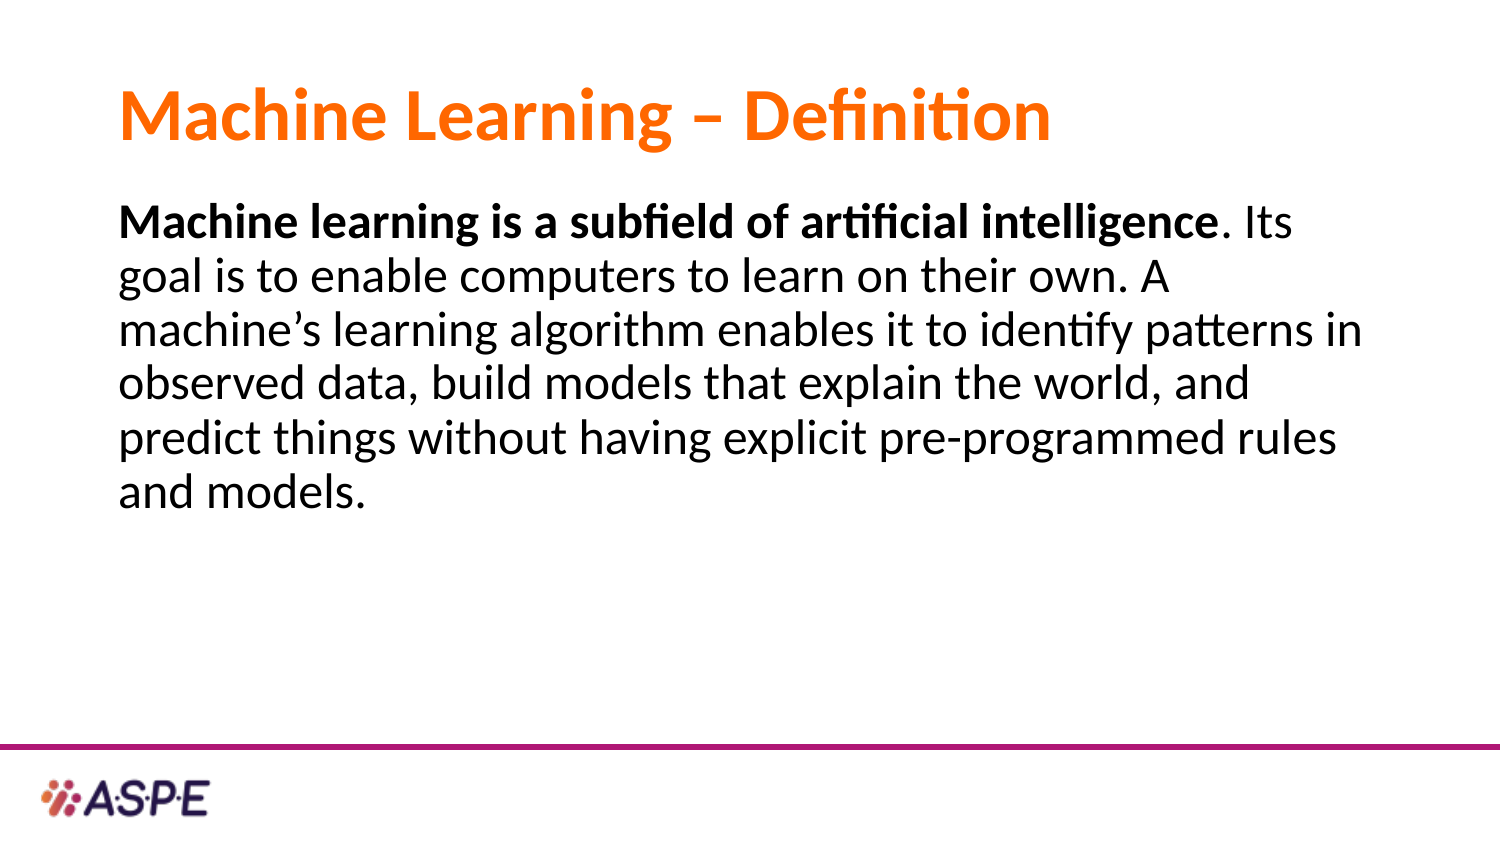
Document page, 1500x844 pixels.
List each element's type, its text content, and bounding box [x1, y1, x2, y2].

list Machine learning is a subfield of artificial intelligence. Its goal is to enable computers to learn on their own. A machine’s learning algorithm enables it to identify patterns in observed data, build models that explain the world, and predict things without having explicit pre-programmed rules and models. [103, 187, 1397, 760]
title Machine Learning – Definition [103, 44, 1397, 187]
picture [37, 776, 213, 822]
